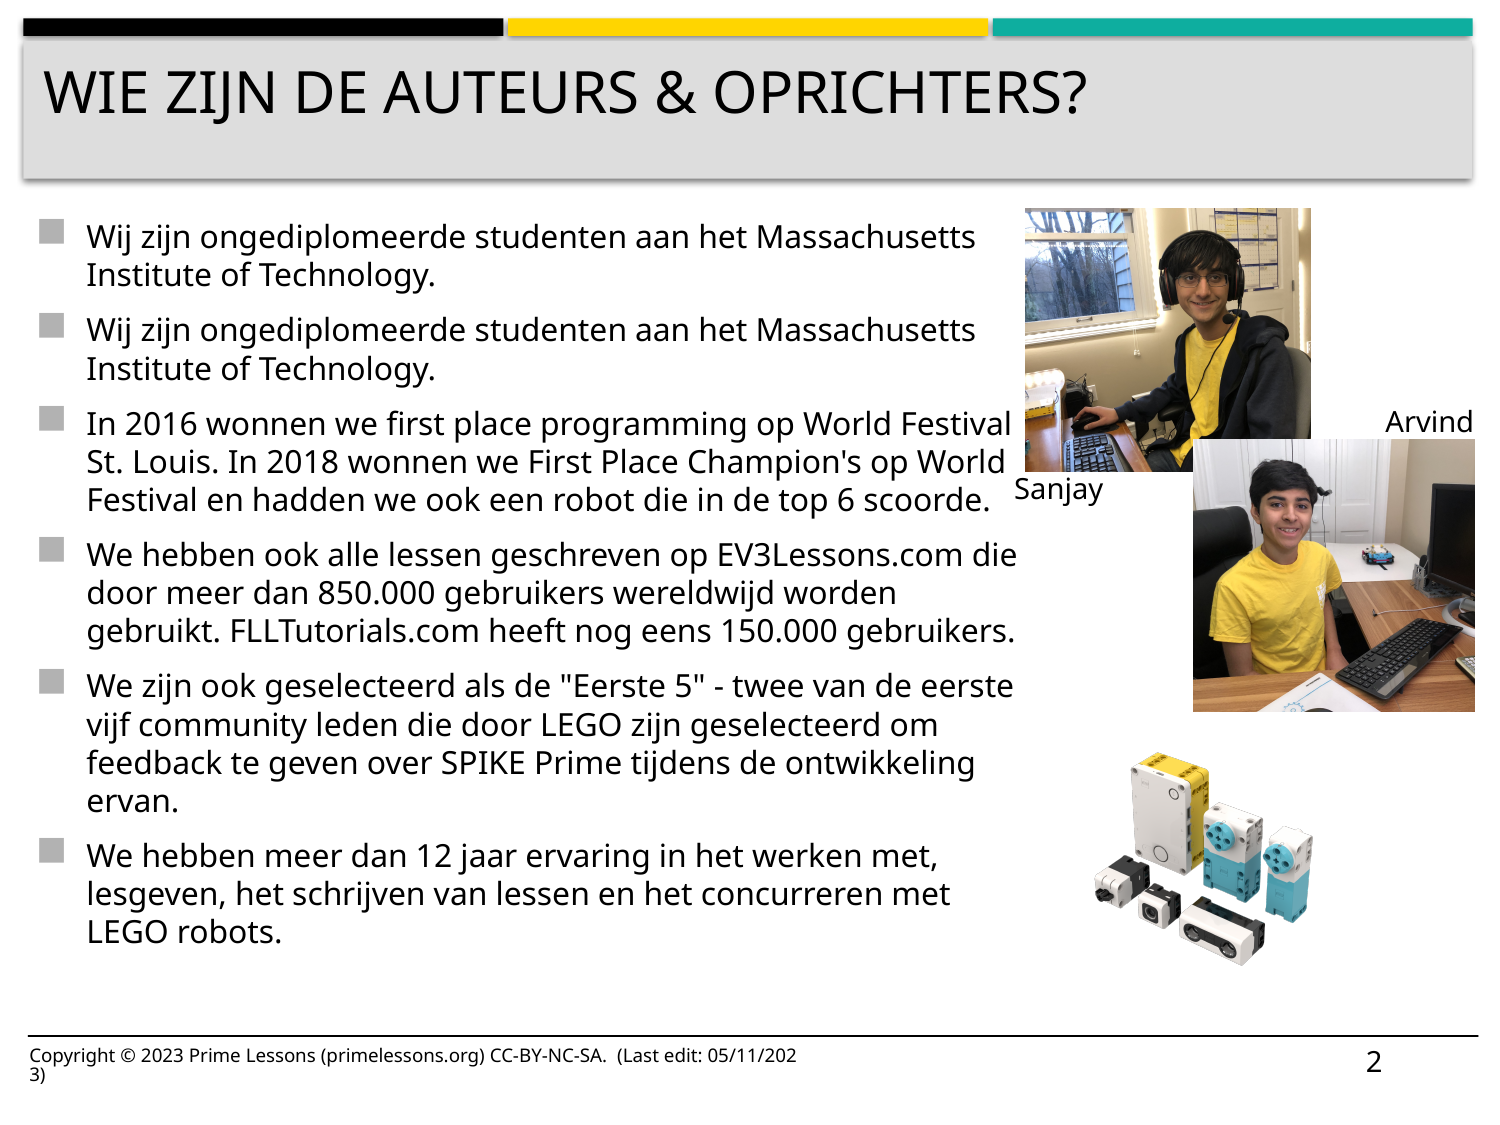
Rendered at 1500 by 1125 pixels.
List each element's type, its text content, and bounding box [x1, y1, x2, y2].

text_box Sanjay [987, 462, 1131, 513]
picture [1089, 744, 1317, 970]
title WIE ZIJN DE AUTEURS & OPRICHTERS? [28, 48, 1464, 172]
picture [1024, 207, 1475, 713]
footer Copyright © 2023 Prime Lessons (primelessons.org) CC-BY-NC-SA. (Last edit: 05/11/2023) [14, 1036, 814, 1097]
slide_number 2 [1351, 1036, 1478, 1097]
list Wij zijn ongediplomeerde studenten aan het Massachusetts Institute of Technology. Wij zijn ongediplomeerde studenten aan het Massachusetts Institute of Technology. In 2016 wonnen we first place programming op World Festival St. Louis. In 2018 wonnen we First Place Champion's op World Festival en hadden we ook een robot die in de top 6 scoorde. We hebben ook alle lessen geschreven op EV3Lessons.com die door meer dan 850.000 gebruikers wereldwijd worden gebruikt. FLLTutorials.com heeft nog eens 150.000 gebruikers. We zijn ook geselecteerd als de "Eerste 5" - twee van de eerste vijf community leden die door LEGO zijn geselecteerd om feedback te geven over SPIKE Prime tijdens de ontwikkeling ervan. We hebben meer dan 12 jaar ervaring in het werken met, lesgeven, het schrijven van lessen en het concurreren met LEGO robots. [25, 209, 1046, 1021]
text_box Arvind [1358, 396, 1500, 446]
